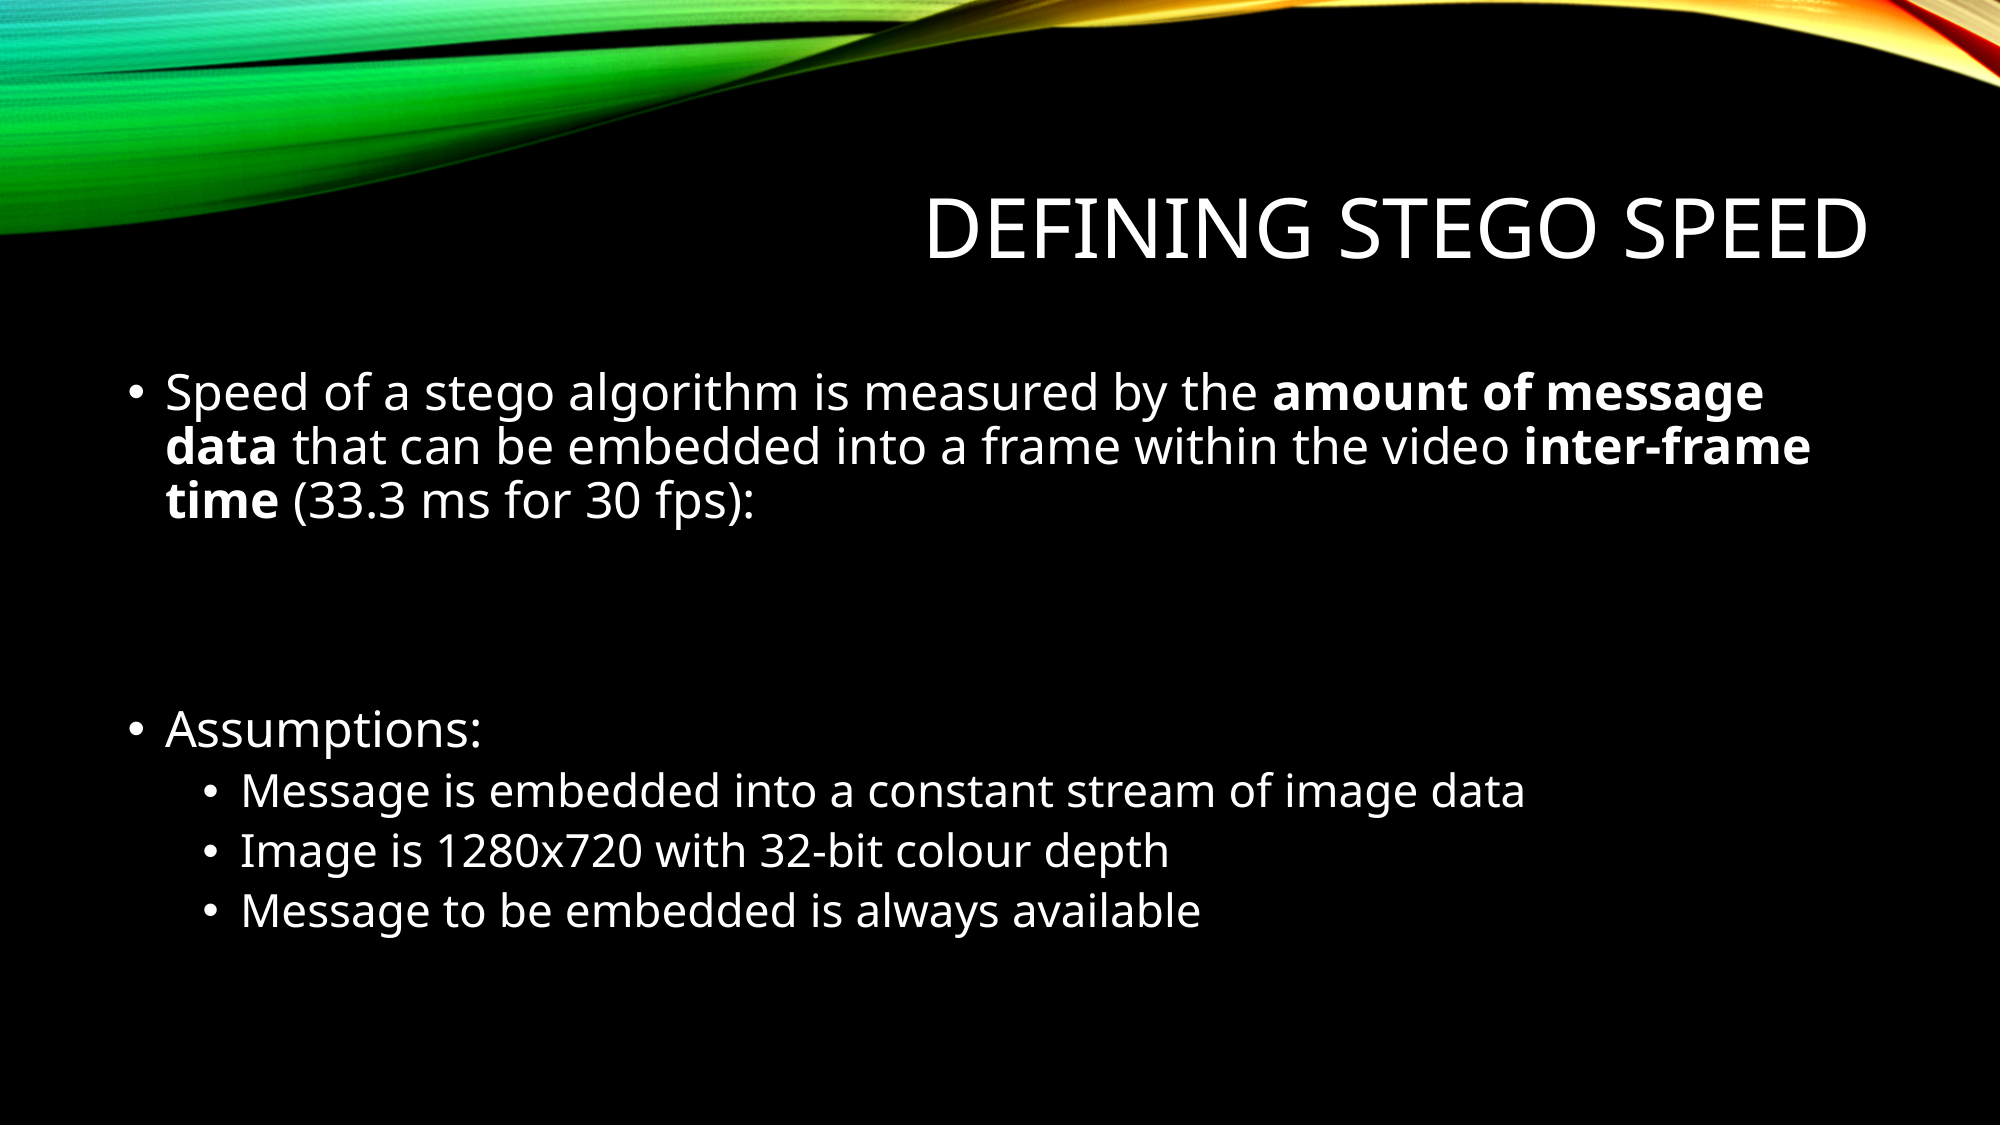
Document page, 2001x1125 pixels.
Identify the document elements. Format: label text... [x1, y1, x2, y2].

picture [0, 0, 2000, 237]
title Defining Stego Speed [474, 125, 1888, 338]
